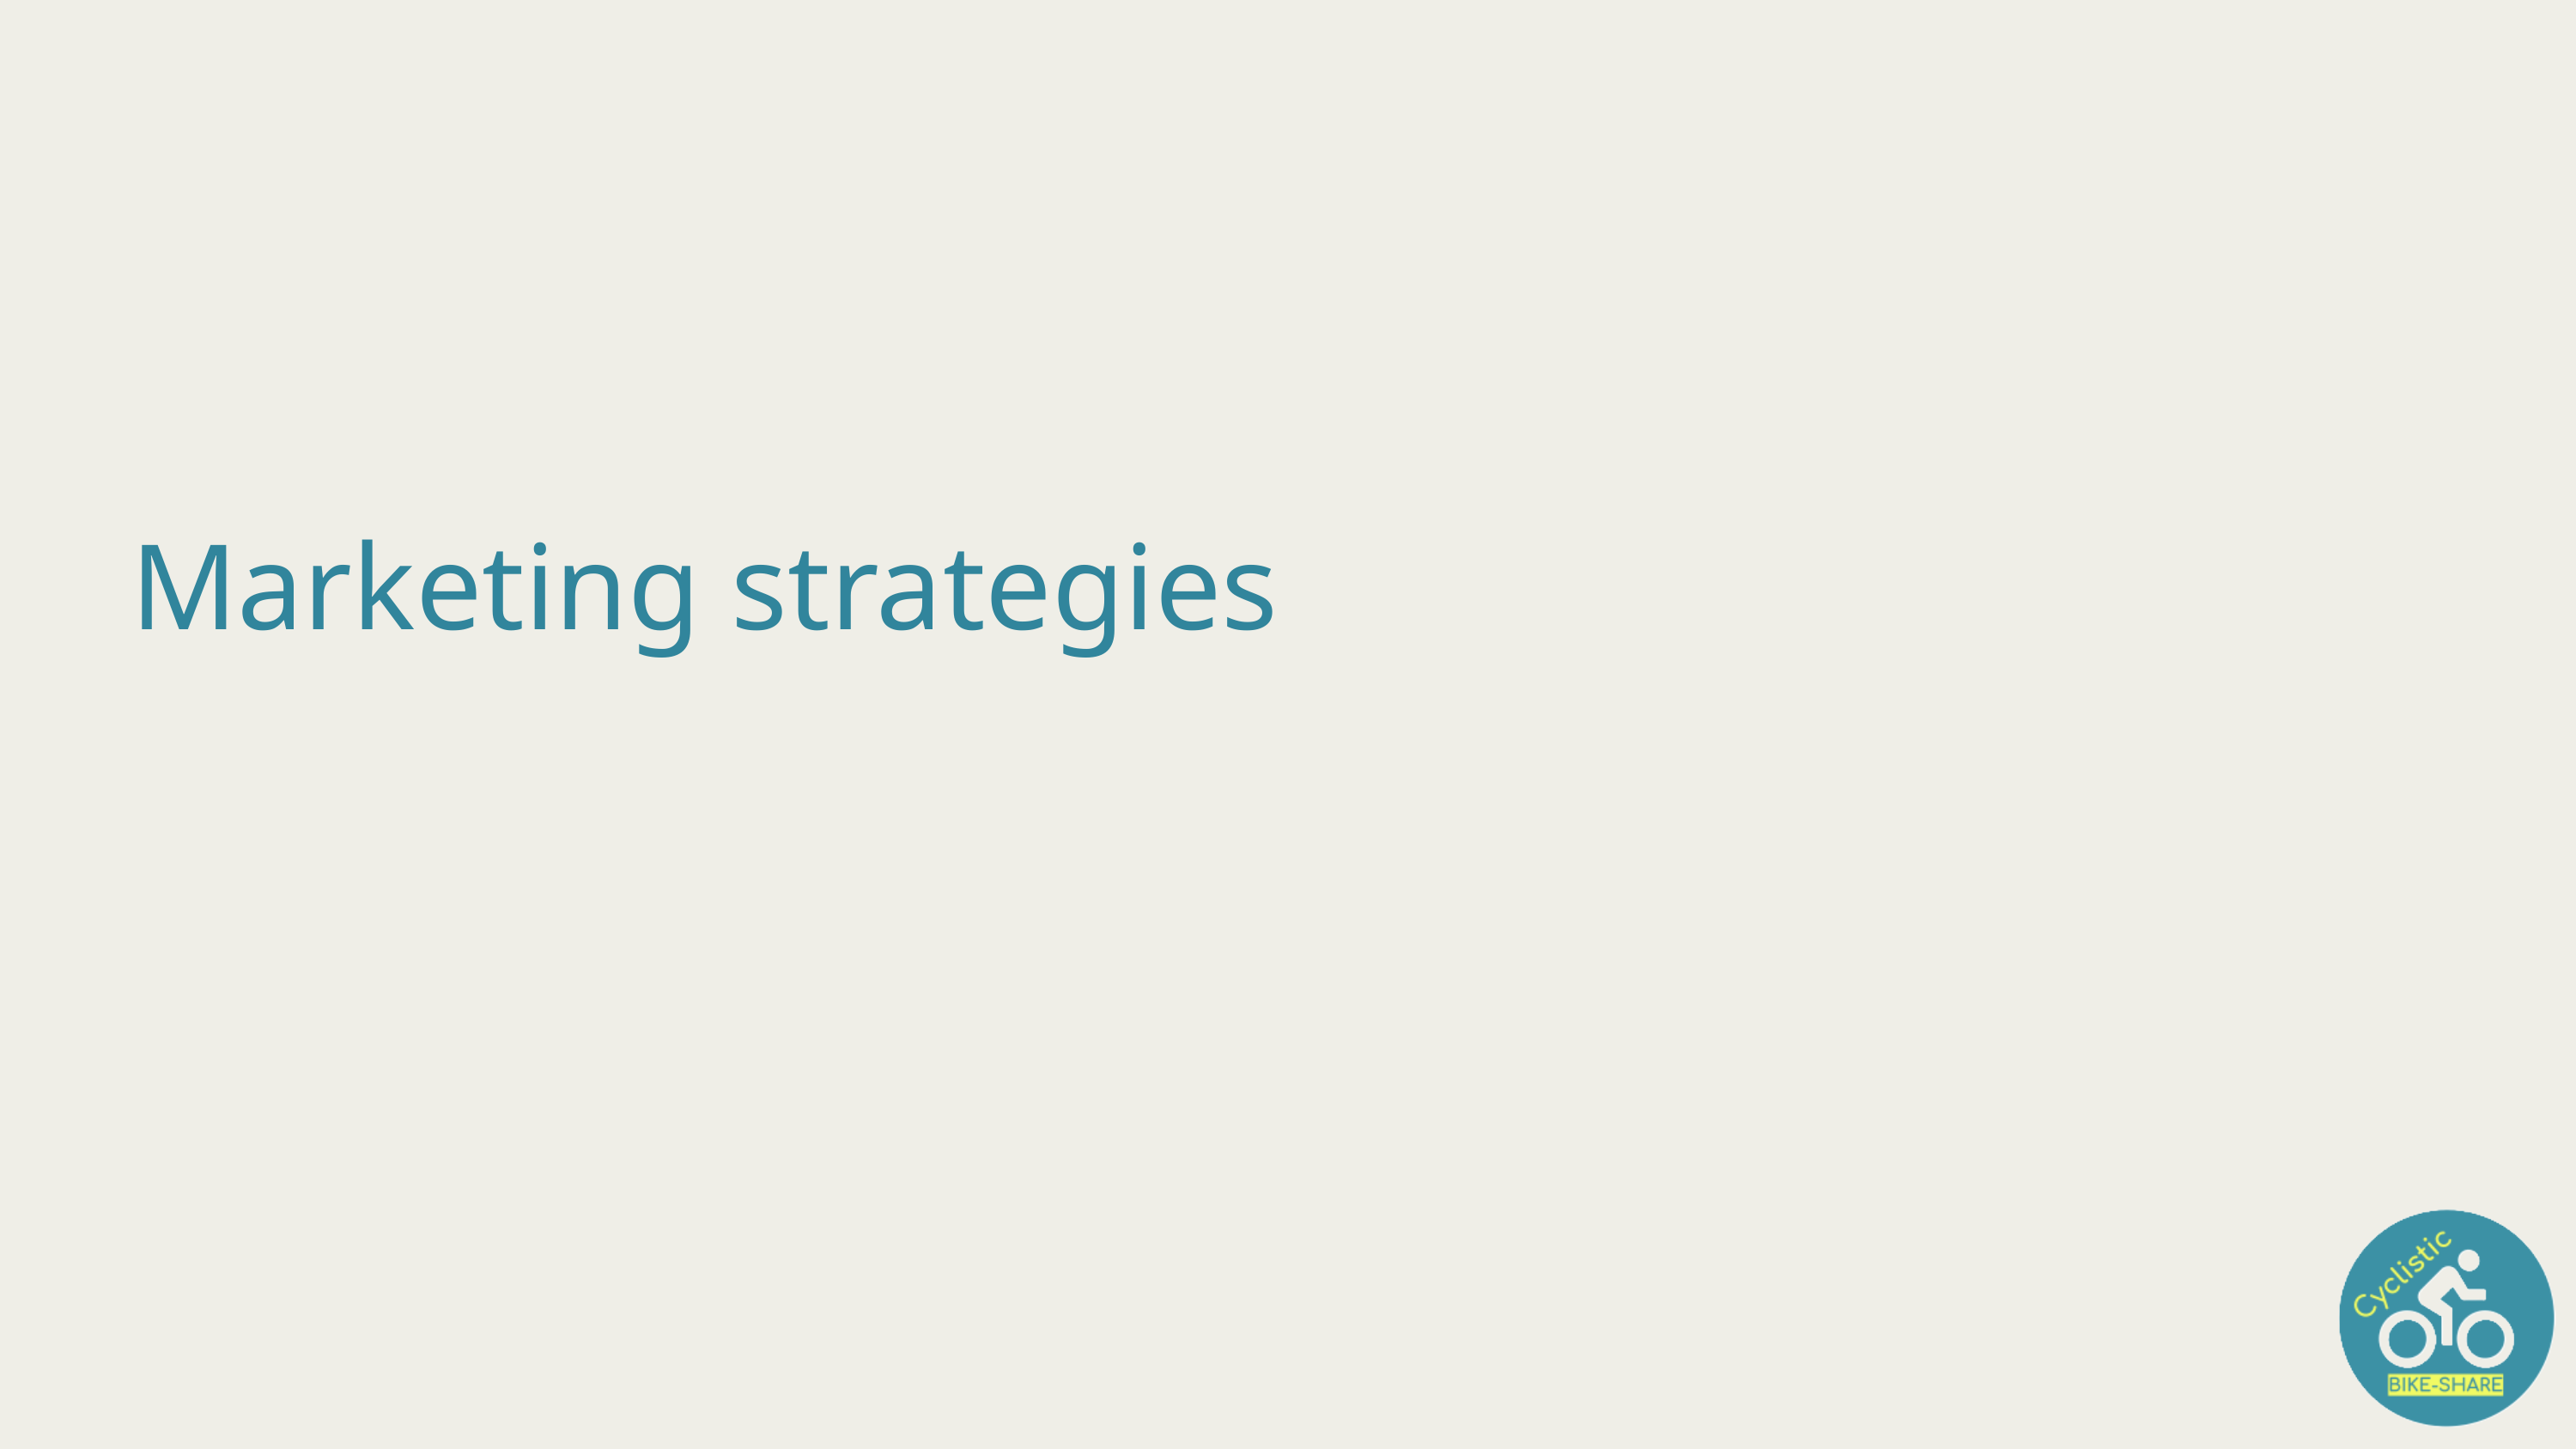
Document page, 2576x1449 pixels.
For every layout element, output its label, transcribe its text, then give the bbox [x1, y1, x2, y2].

picture [2313, 1185, 2576, 1449]
text_box Marketing strategies [118, 434, 2287, 660]
